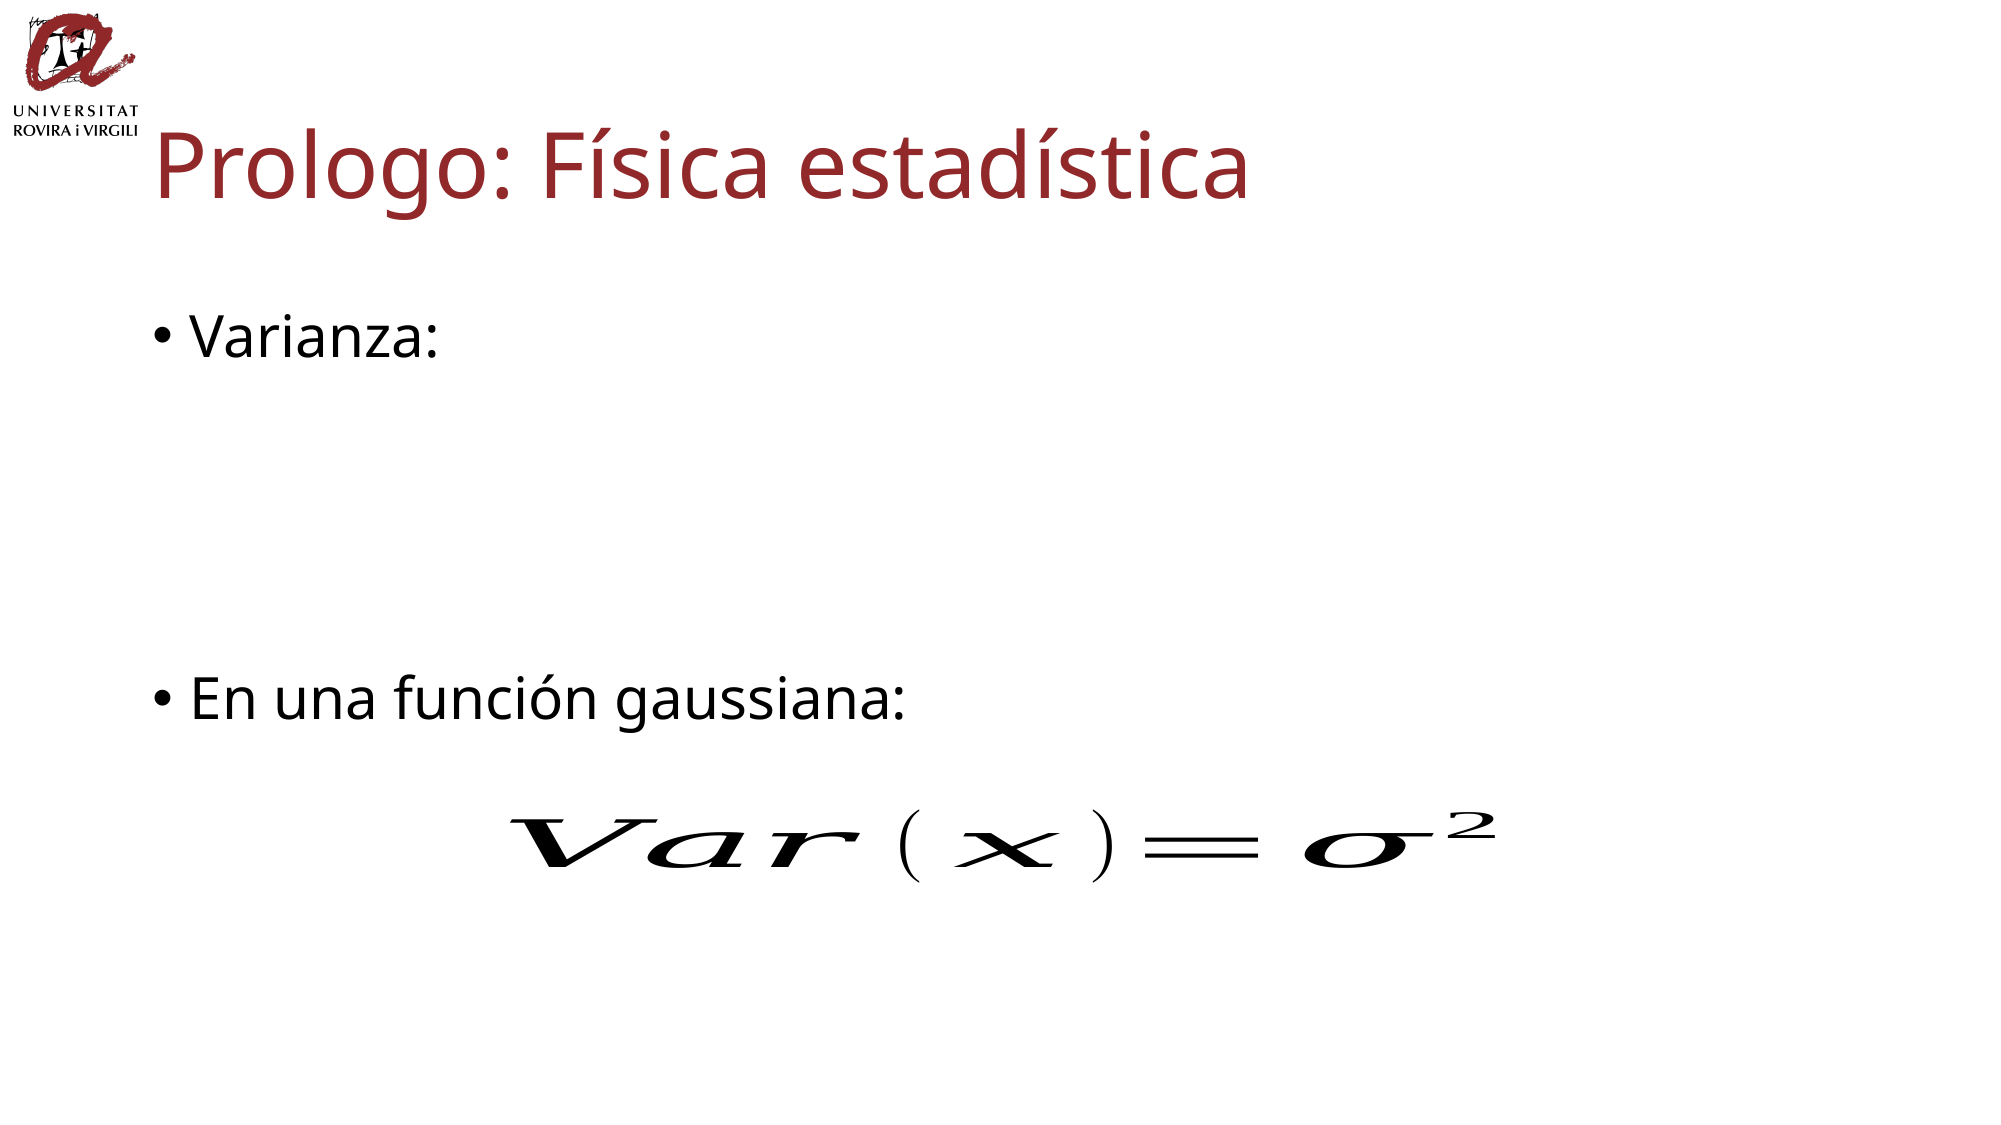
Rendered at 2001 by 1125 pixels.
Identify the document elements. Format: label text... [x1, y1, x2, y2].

picture [14, 13, 138, 136]
title Prologo: Física estadística [137, 59, 1863, 278]
